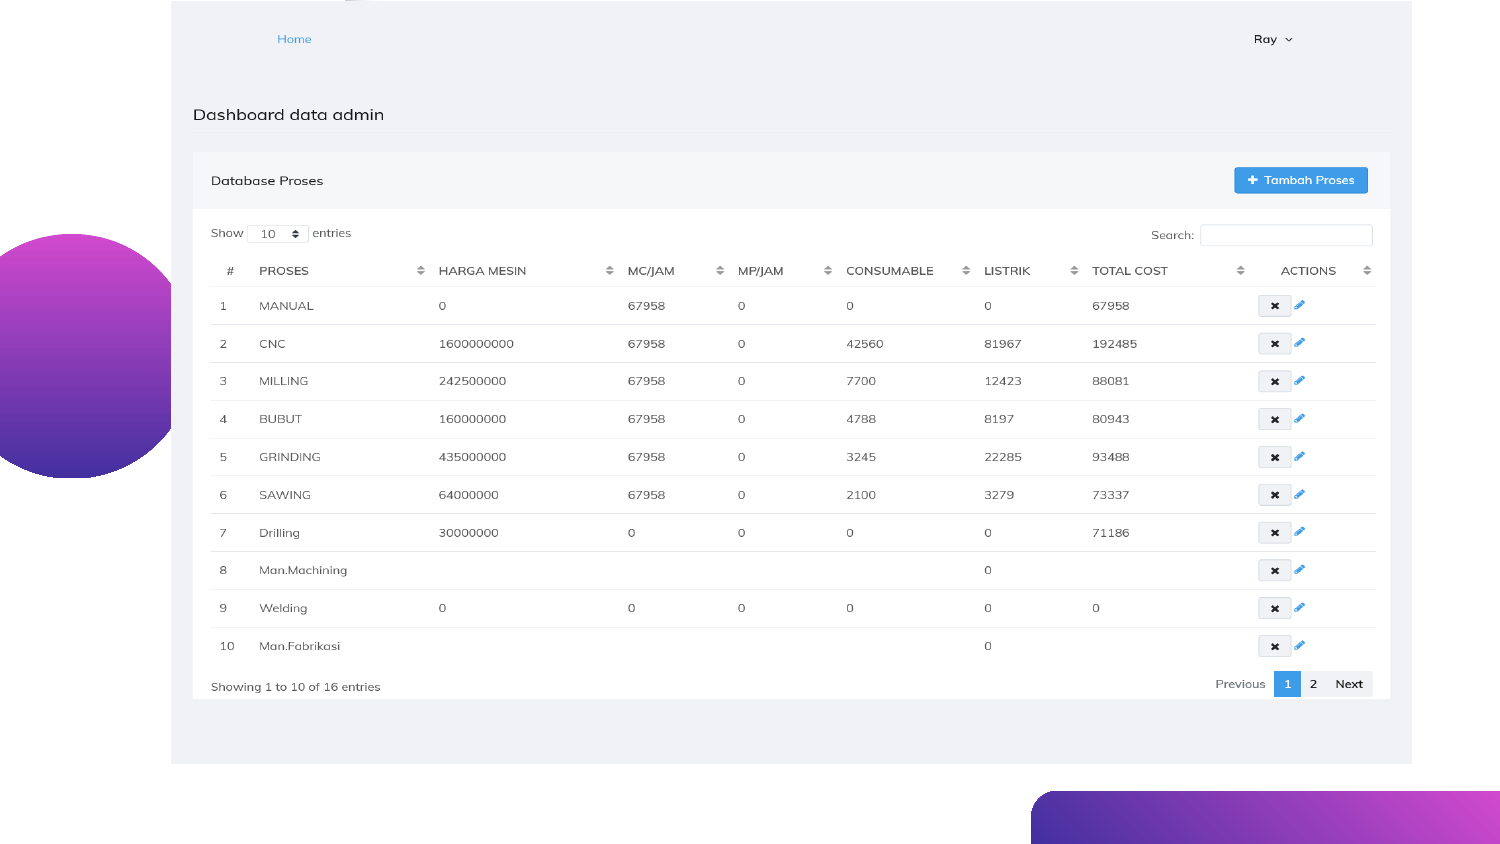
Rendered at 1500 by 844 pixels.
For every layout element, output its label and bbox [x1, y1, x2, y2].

picture [170, 1, 1424, 771]
